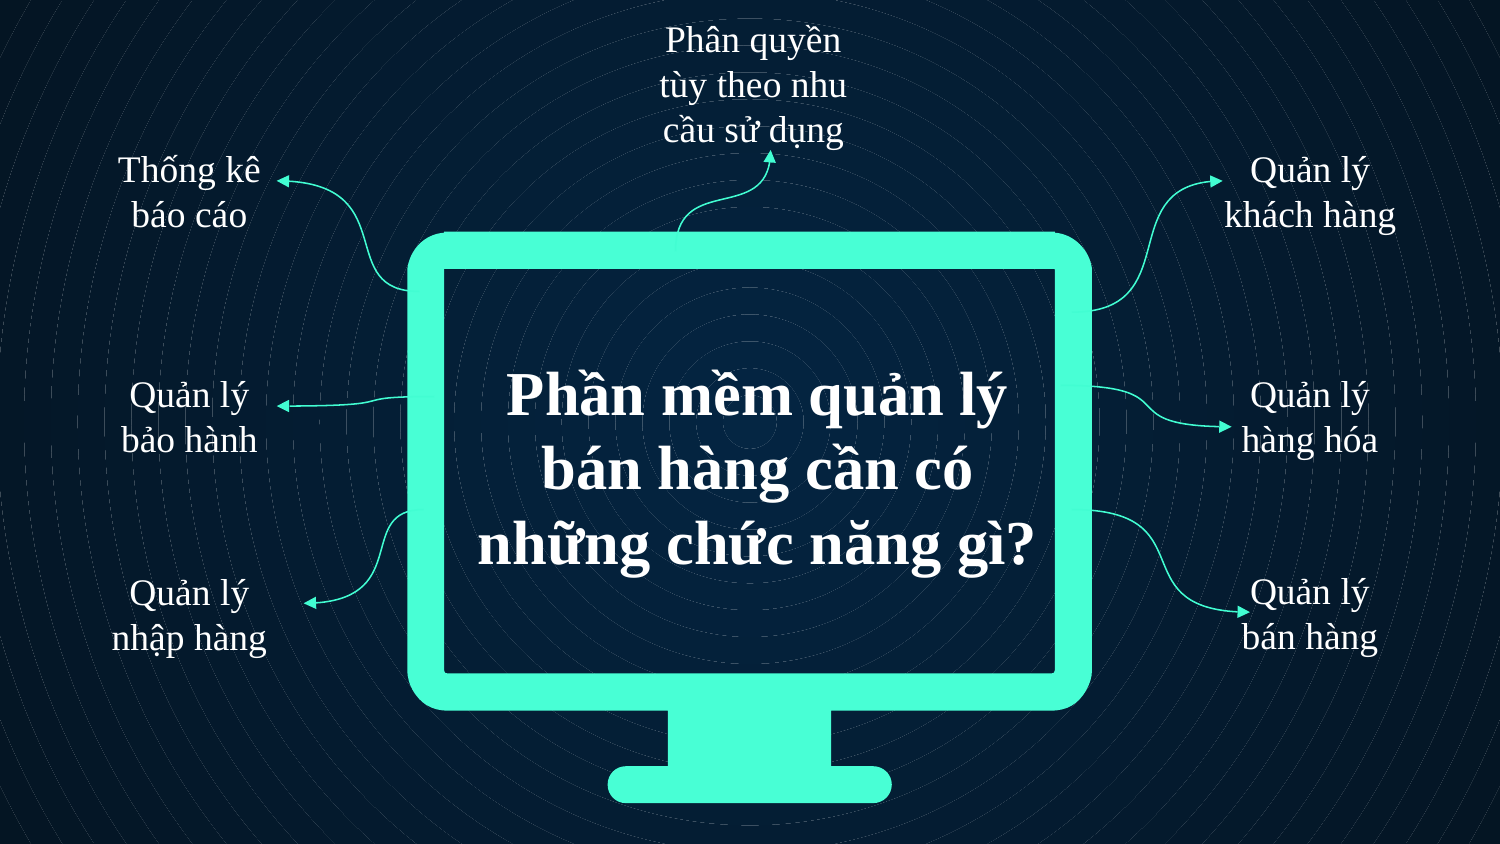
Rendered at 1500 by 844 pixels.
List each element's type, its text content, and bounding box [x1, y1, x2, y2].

title Quản lý bảo hành [102, 355, 277, 457]
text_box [1060, 385, 1232, 427]
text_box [276, 180, 420, 292]
title Quản lý nhập hàng [75, 552, 304, 655]
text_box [1071, 509, 1251, 613]
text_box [276, 396, 435, 407]
text_box [407, 231, 1092, 804]
title Thống kê báo cáo [102, 130, 277, 232]
title Quản lý bán hàng [1222, 551, 1398, 654]
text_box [1071, 180, 1223, 313]
title Quản lý khách hàng [1204, 130, 1417, 232]
title Phân quyền tùy theo nhu cầu sử dụng [628, 0, 879, 172]
text_box Phần mềm quản lý bán hàng cần có những chức năng gì? [454, 332, 1061, 593]
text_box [672, 152, 774, 249]
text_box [303, 509, 424, 604]
title Quản lý hàng hóa [1222, 355, 1398, 457]
